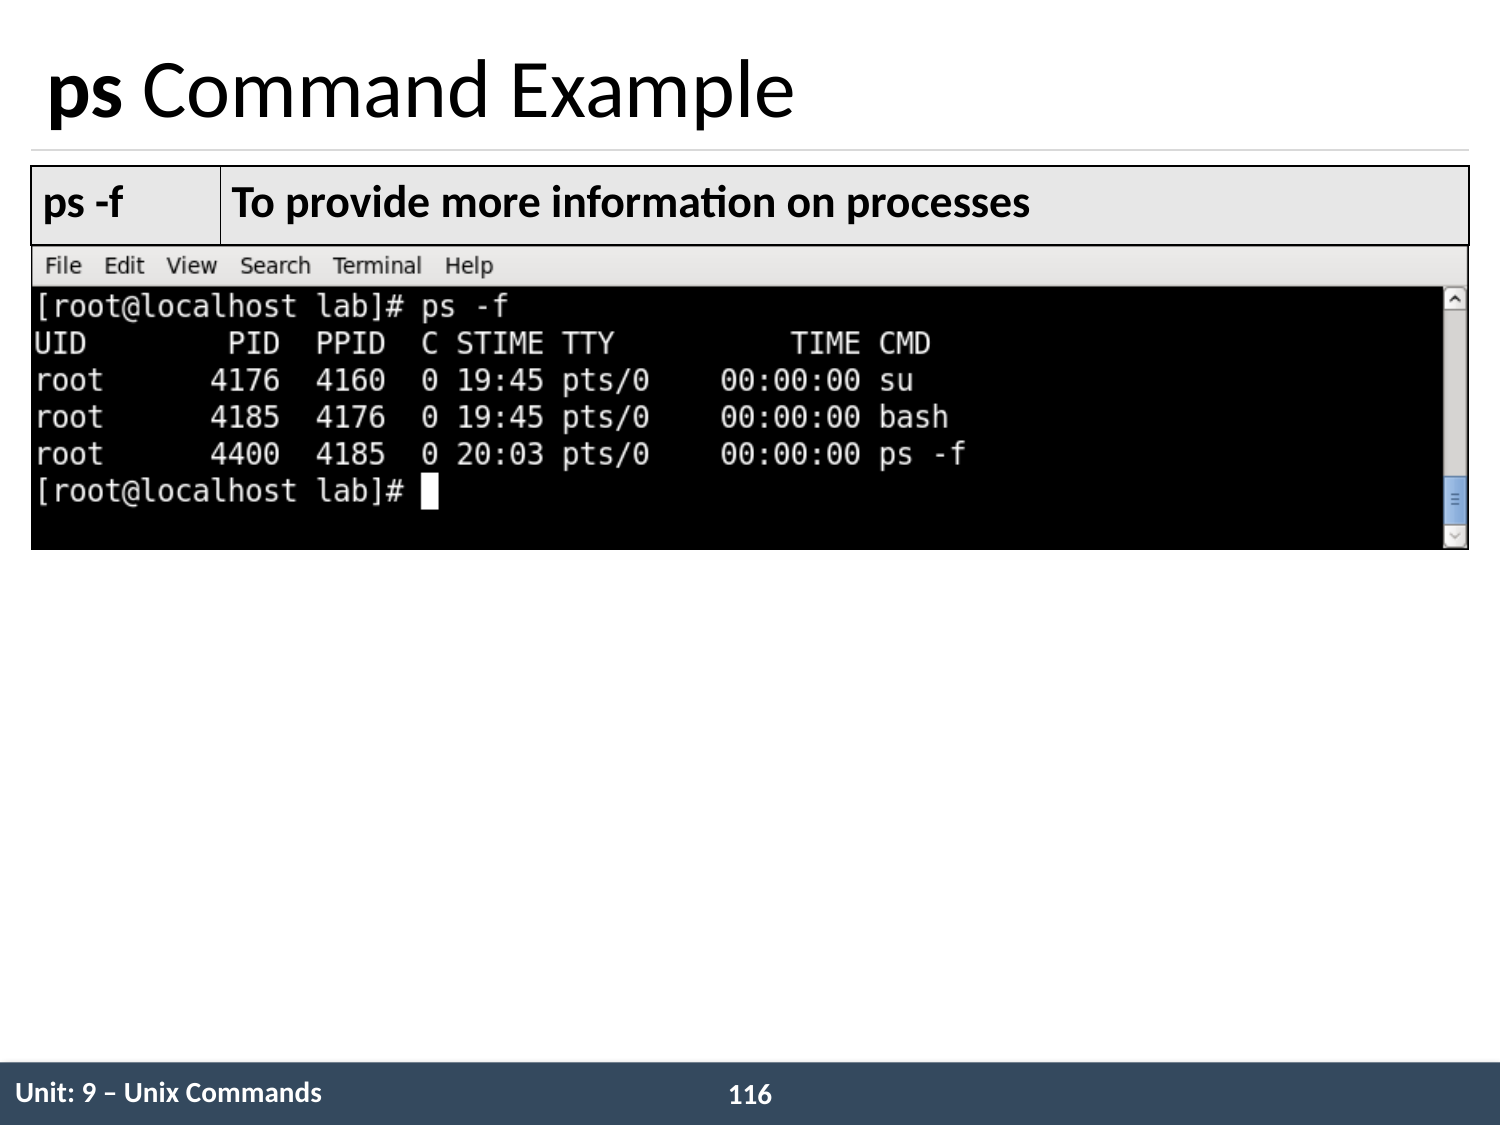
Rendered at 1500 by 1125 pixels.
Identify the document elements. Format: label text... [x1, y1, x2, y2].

title ps Command Example [31, 17, 1469, 150]
table_header To provide more information on processes [221, 167, 1468, 244]
table_header ps -f [32, 167, 220, 243]
picture [30, 244, 1469, 550]
